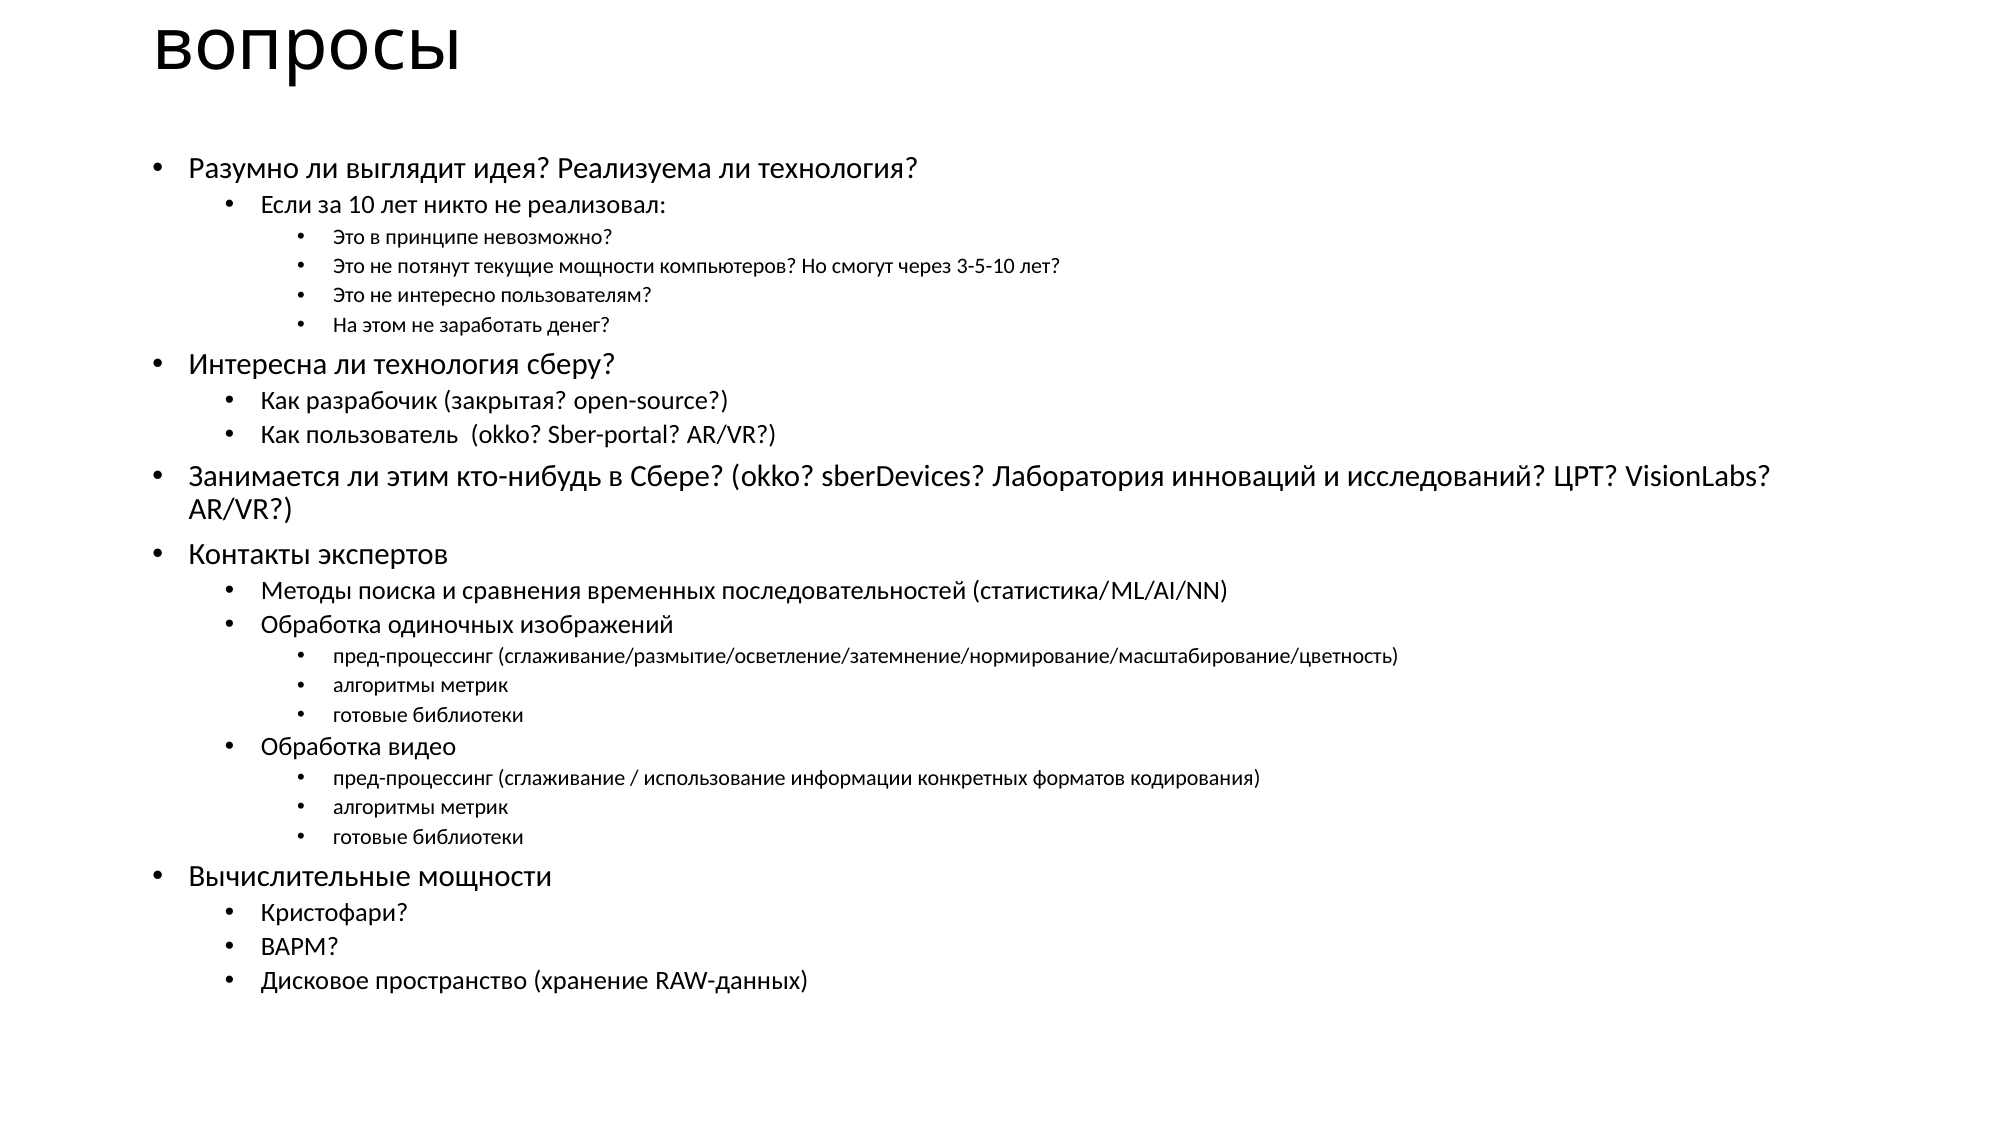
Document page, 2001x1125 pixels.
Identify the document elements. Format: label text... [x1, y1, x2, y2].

list Разумно ли выглядит идея? Реализуема ли технология? Если за 10 лет никто не реализовал: Это в принципе невозможно? Это не потянут текущие мощности компьютеров? Но смогут через 3-5-10 лет? Это не интересно пользователям? На этом не заработать денег? Интересна ли технология сберу? Как разрабочик (закрытая? open-source?) Как пользователь (okko? Sber-portal? AR/VR?) Занимается ли этим кто-нибудь в Сбере? (okko? sberDevices? Лаборатория инноваций и исследований? ЦРТ? VisionLabs? AR/VR?) Контакты экспертов Методы поиска и сравнения временных последовательностей (статистика/ML/AI/NN) Обработка одиночных изображений пред-процессинг (сглаживание/размытие/осветление/затемнение/нормирование/масштабирование/цветность) алгоритмы метрик готовые библиотеки Обработка видео пред-процессинг (сглаживание / использование информации конкретных форматов кодирования) алгоритмы метрик готовые библиотеки Вычислительные мощности Кристофари? ВАРМ? Дисковое пространство (хранение RAW-данных) [137, 144, 1863, 1014]
title вопросы [137, 0, 1863, 94]
